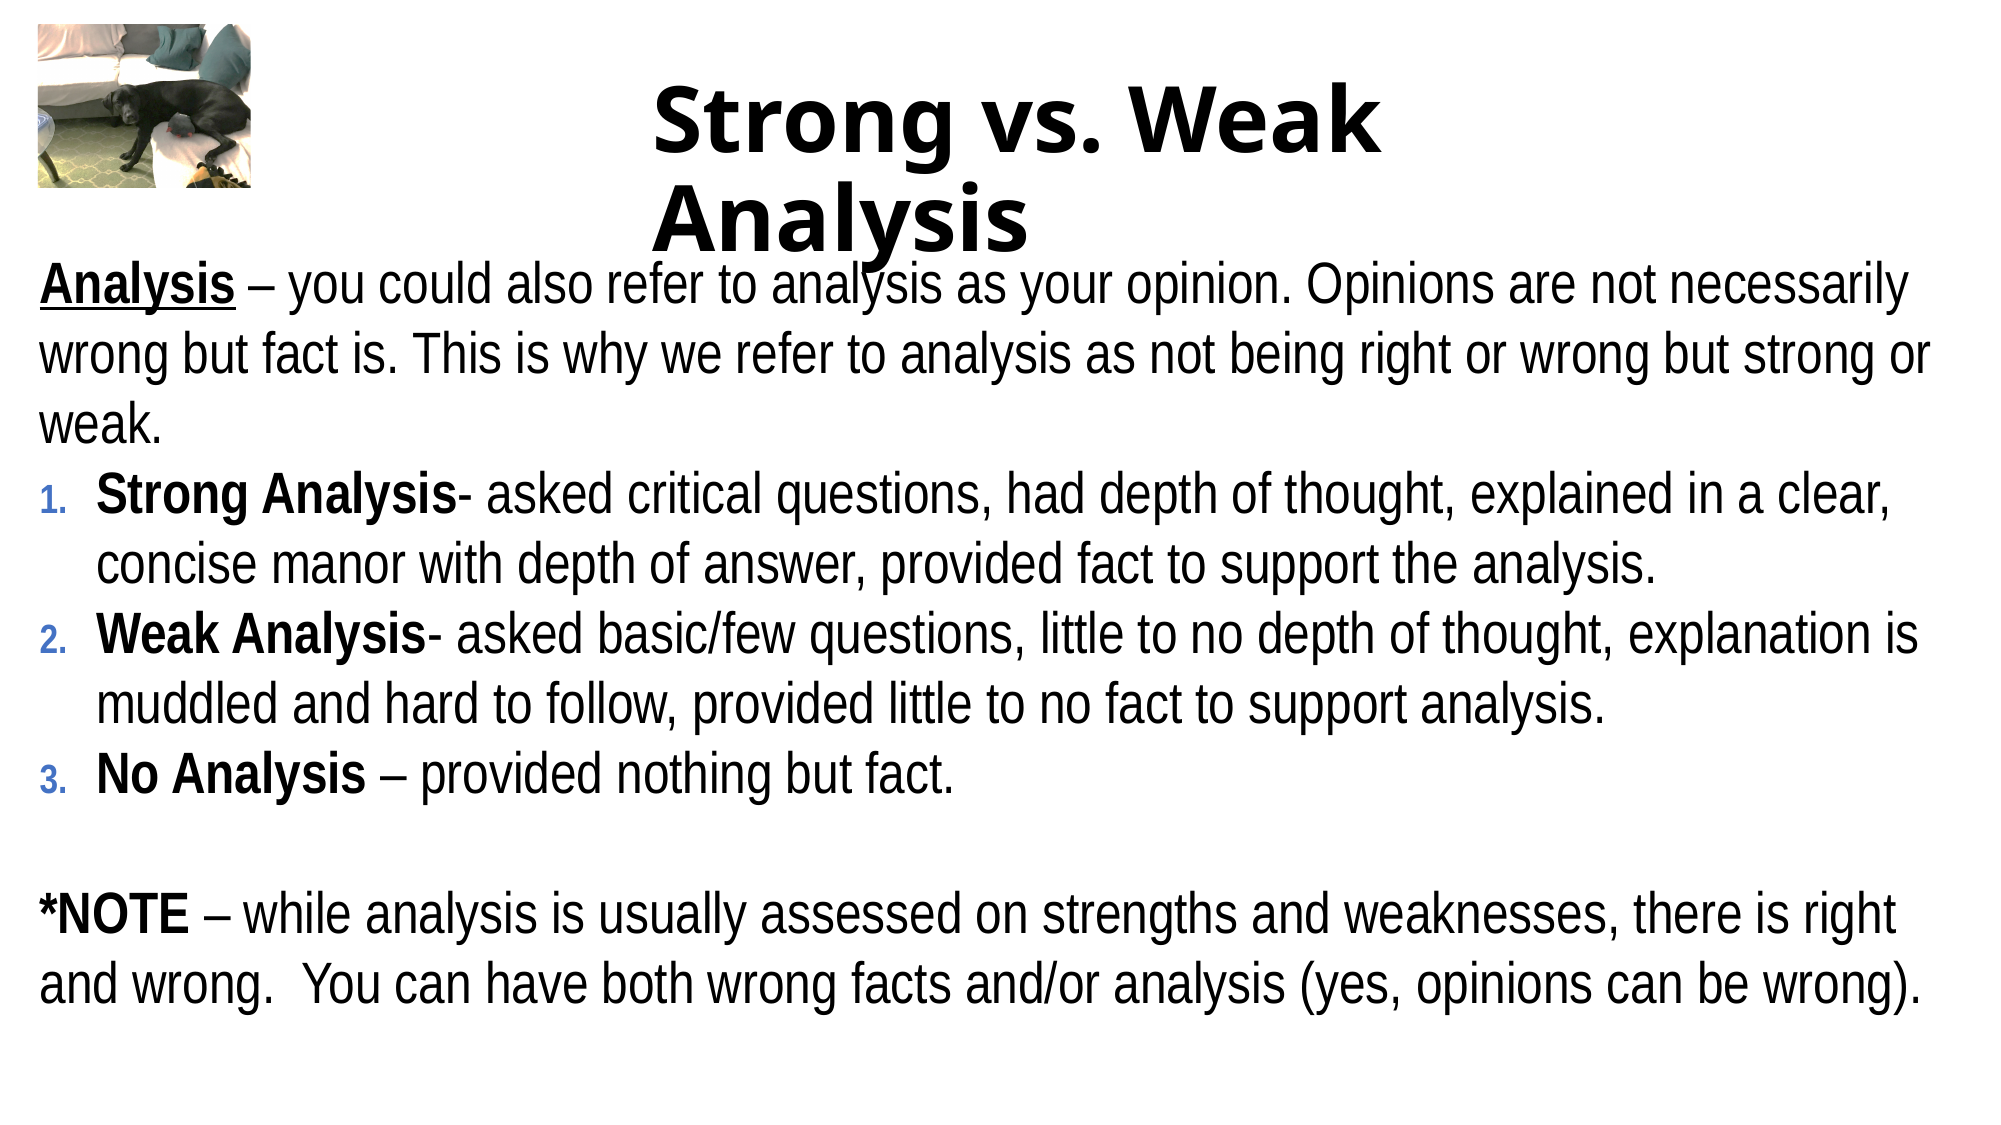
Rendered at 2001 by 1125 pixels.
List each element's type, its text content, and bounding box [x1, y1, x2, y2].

picture [38, 0, 251, 213]
text_box Analysis – you could also refer to analysis as your opinion. Opinions are not necessarily wrong but fact is. This is why we refer to analysis as not being right or wrong but strong or weak. Strong Analysis- asked critical questions, had depth of thought, explained in a clear, concise manor with depth of answer, provided fact to support the analysis. Weak Analysis- asked basic/few questions, little to no depth of thought, explanation is muddled and hard to follow, provided little to no fact to support analysis. No Analysis – provided nothing but fact. *NOTE – while analysis is usually assessed on strengths and weaknesses, there is right and wrong. You can have both wrong facts and/or analysis (yes, opinions can be wrong). [24, 237, 1988, 1023]
title Strong vs. Weak Analysis [637, 66, 1713, 237]
